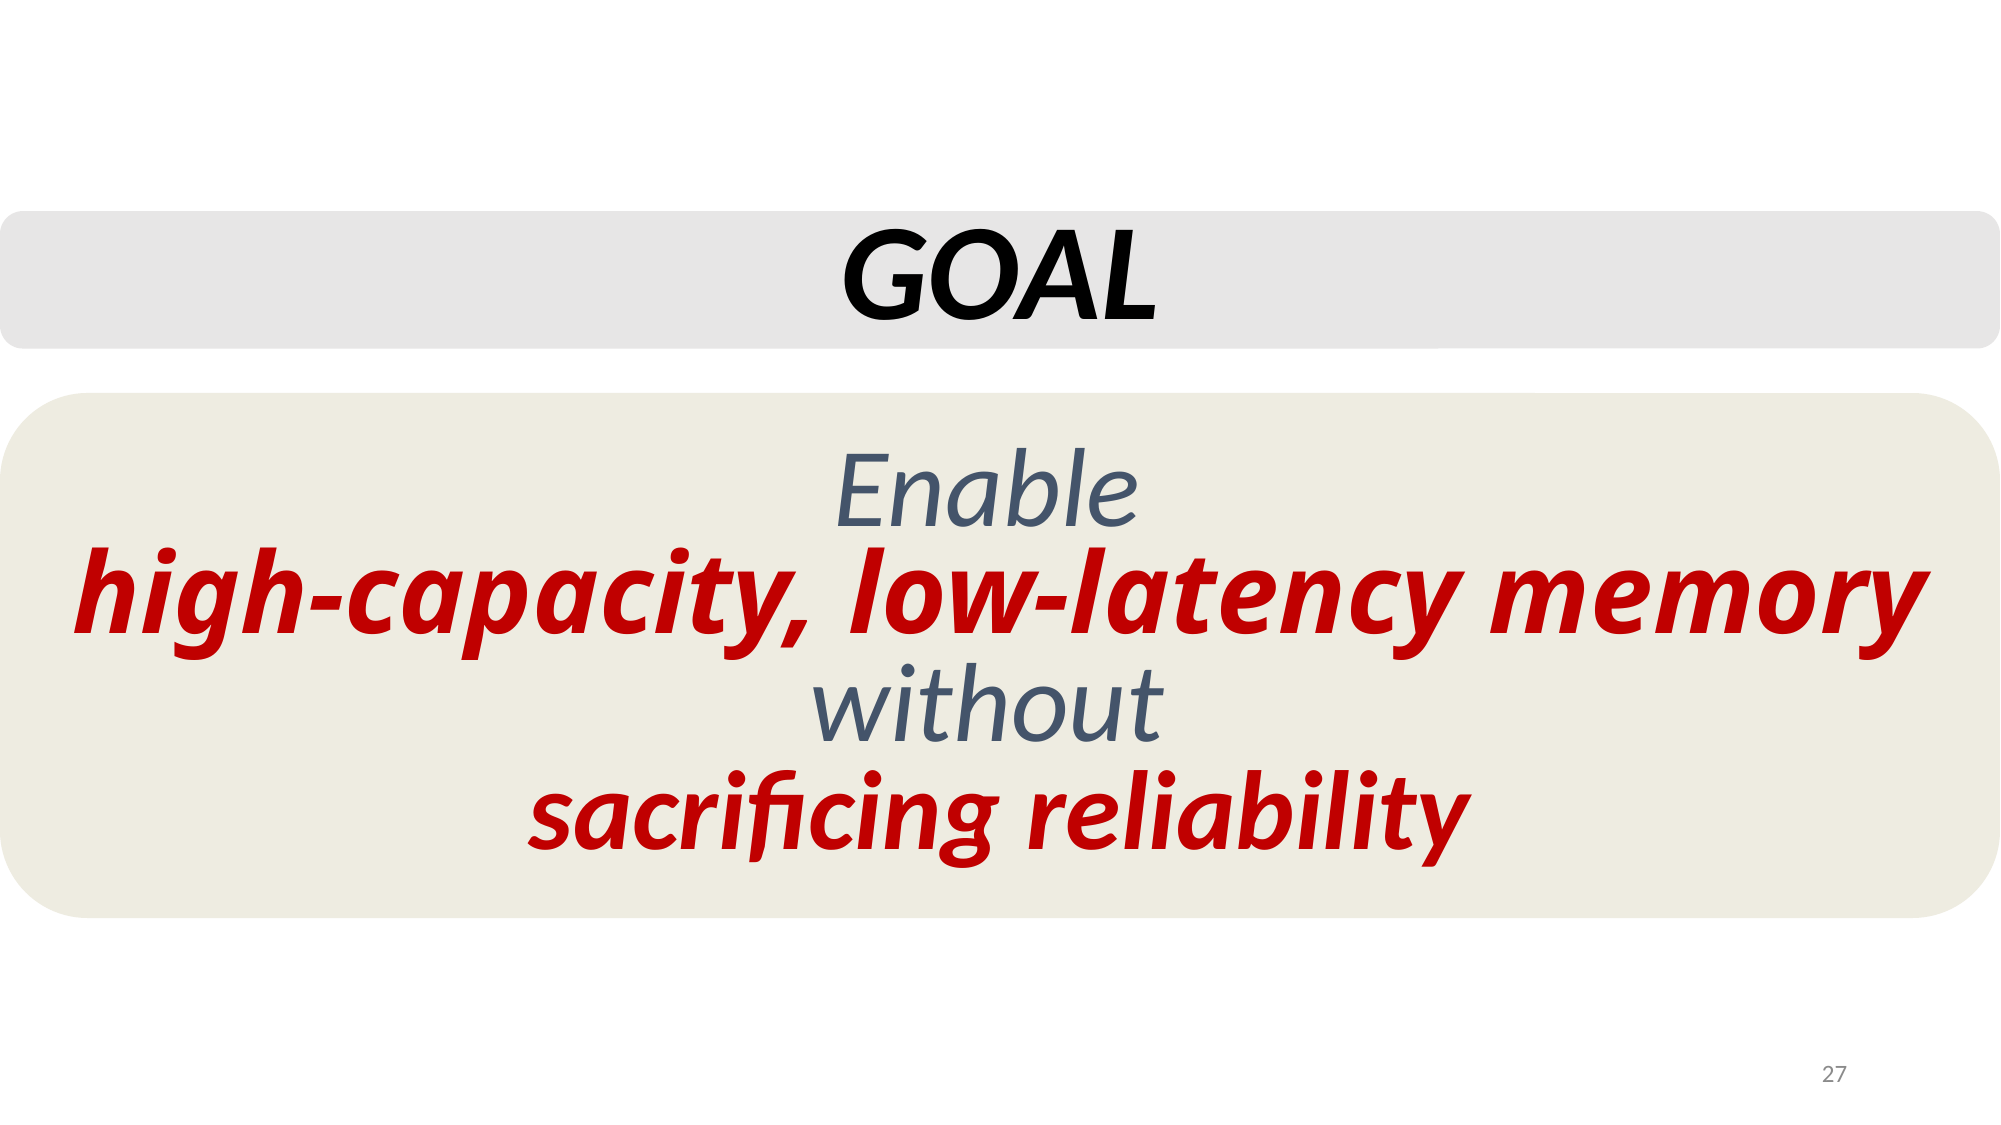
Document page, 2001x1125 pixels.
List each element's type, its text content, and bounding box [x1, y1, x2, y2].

text_box GOAL [0, 210, 2000, 350]
text_box Enable high-capacity, low-latency memory without sacrificing reliability [0, 392, 2000, 919]
slide_number 27 [1412, 1042, 1863, 1103]
